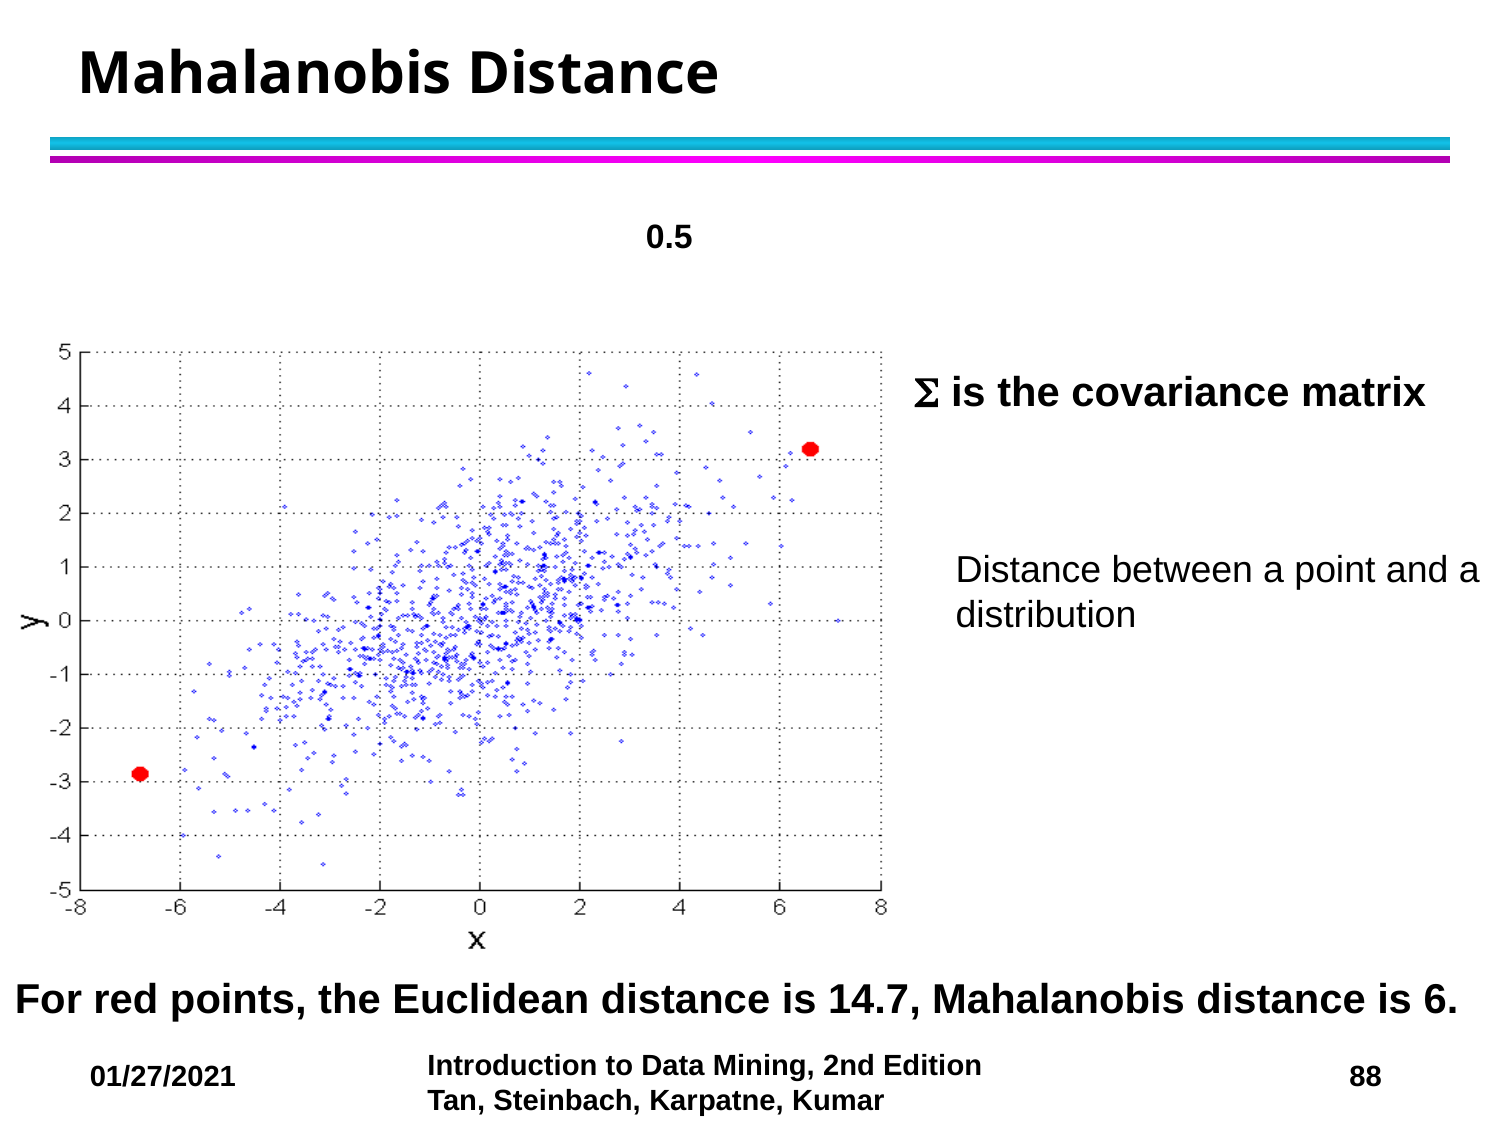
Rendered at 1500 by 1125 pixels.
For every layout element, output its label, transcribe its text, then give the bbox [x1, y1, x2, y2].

text_box For red points, the Euclidean distance is 14.7, Mahalanobis distance is 6. [0, 964, 1500, 1030]
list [0, 324, 903, 962]
title Mahalanobis Distance [62, 24, 1421, 113]
text_box  is the covariance matrix [907, 357, 1450, 423]
text_box Distance between a point and a distribution [940, 537, 1500, 643]
